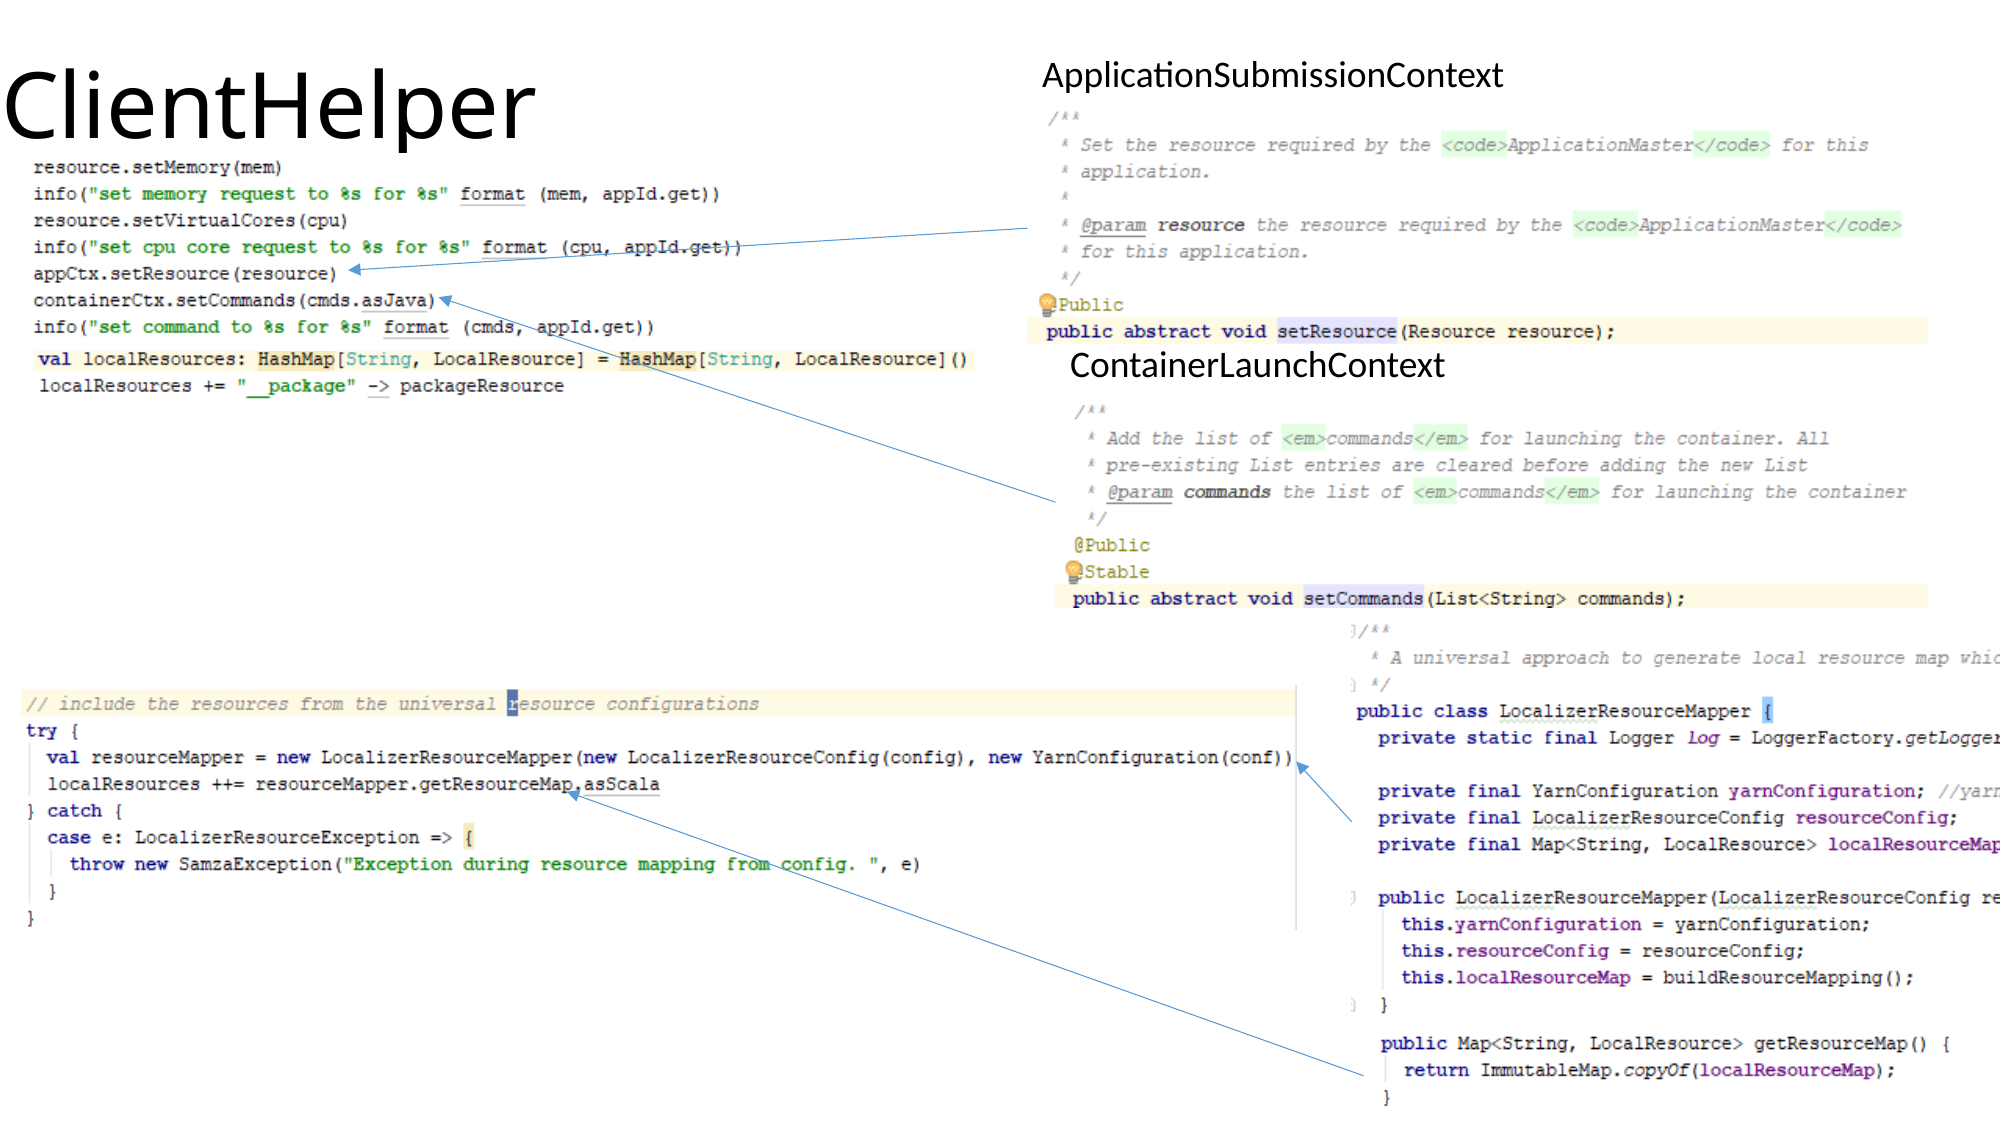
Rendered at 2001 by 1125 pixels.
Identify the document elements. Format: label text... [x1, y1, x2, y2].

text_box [1296, 761, 1352, 791]
title ClientHelper [0, 0, 1712, 218]
picture [1055, 396, 1928, 608]
picture [1027, 101, 1928, 355]
picture [21, 153, 776, 403]
picture [21, 685, 1297, 930]
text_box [348, 228, 1028, 271]
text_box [438, 297, 1056, 503]
picture [1351, 617, 2000, 1125]
text_box ApplicationSubmissionContext [1027, 42, 1546, 101]
text_box ContainerLaunchContext [1056, 355, 1482, 393]
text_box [566, 791, 1364, 1076]
